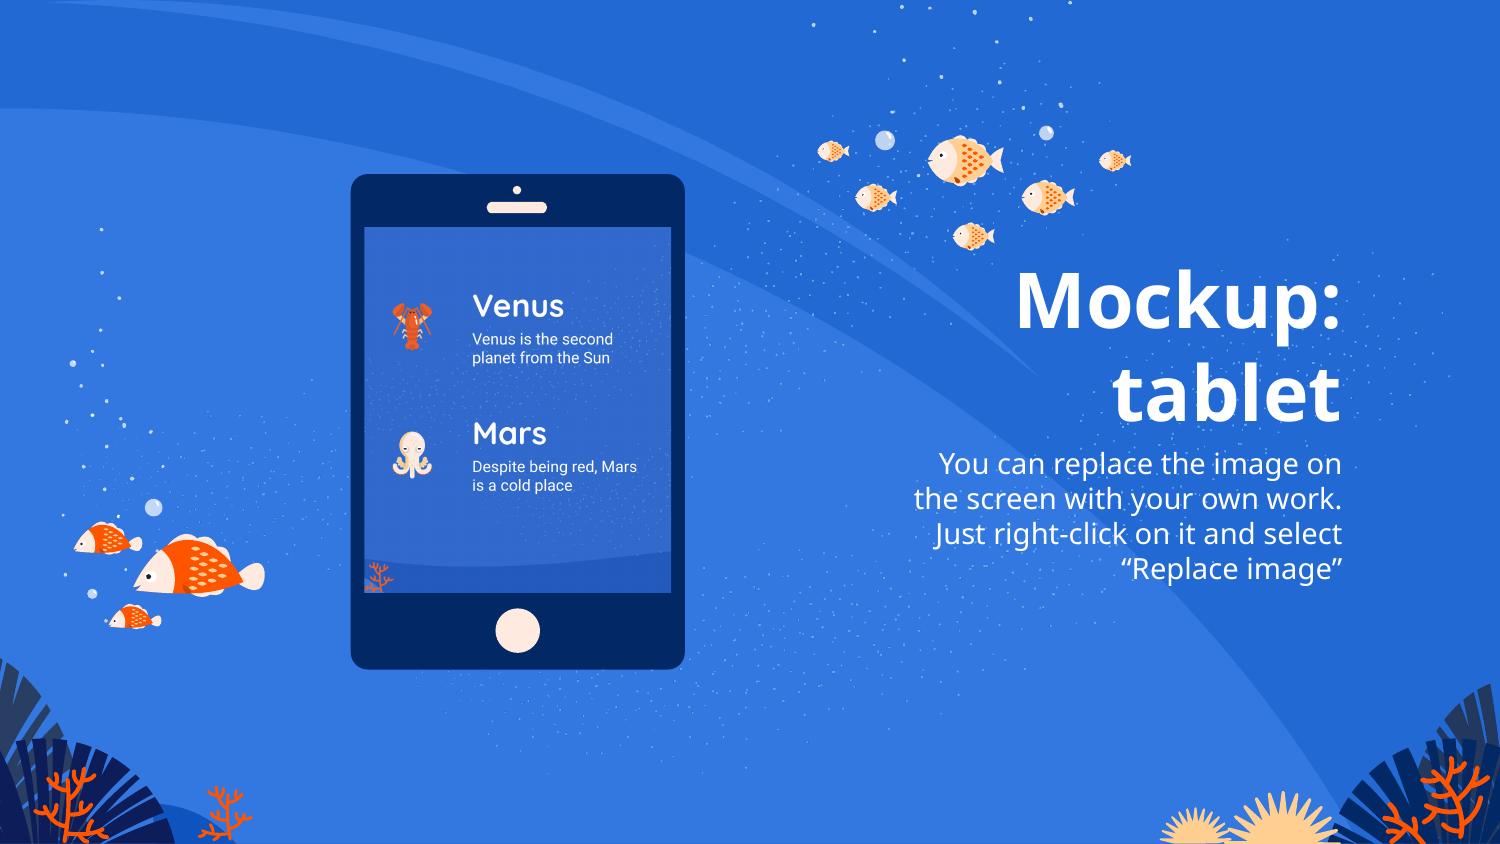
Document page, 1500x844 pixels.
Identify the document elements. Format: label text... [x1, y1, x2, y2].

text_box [350, 173, 686, 670]
picture [0, 0, 1500, 844]
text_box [811, 0, 1132, 251]
title Mockup: tablet [911, 250, 1343, 438]
subtitle You can replace the image on the screen with your own work. Just right-click on it and select “Replace image” [911, 438, 1343, 594]
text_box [61, 227, 268, 630]
